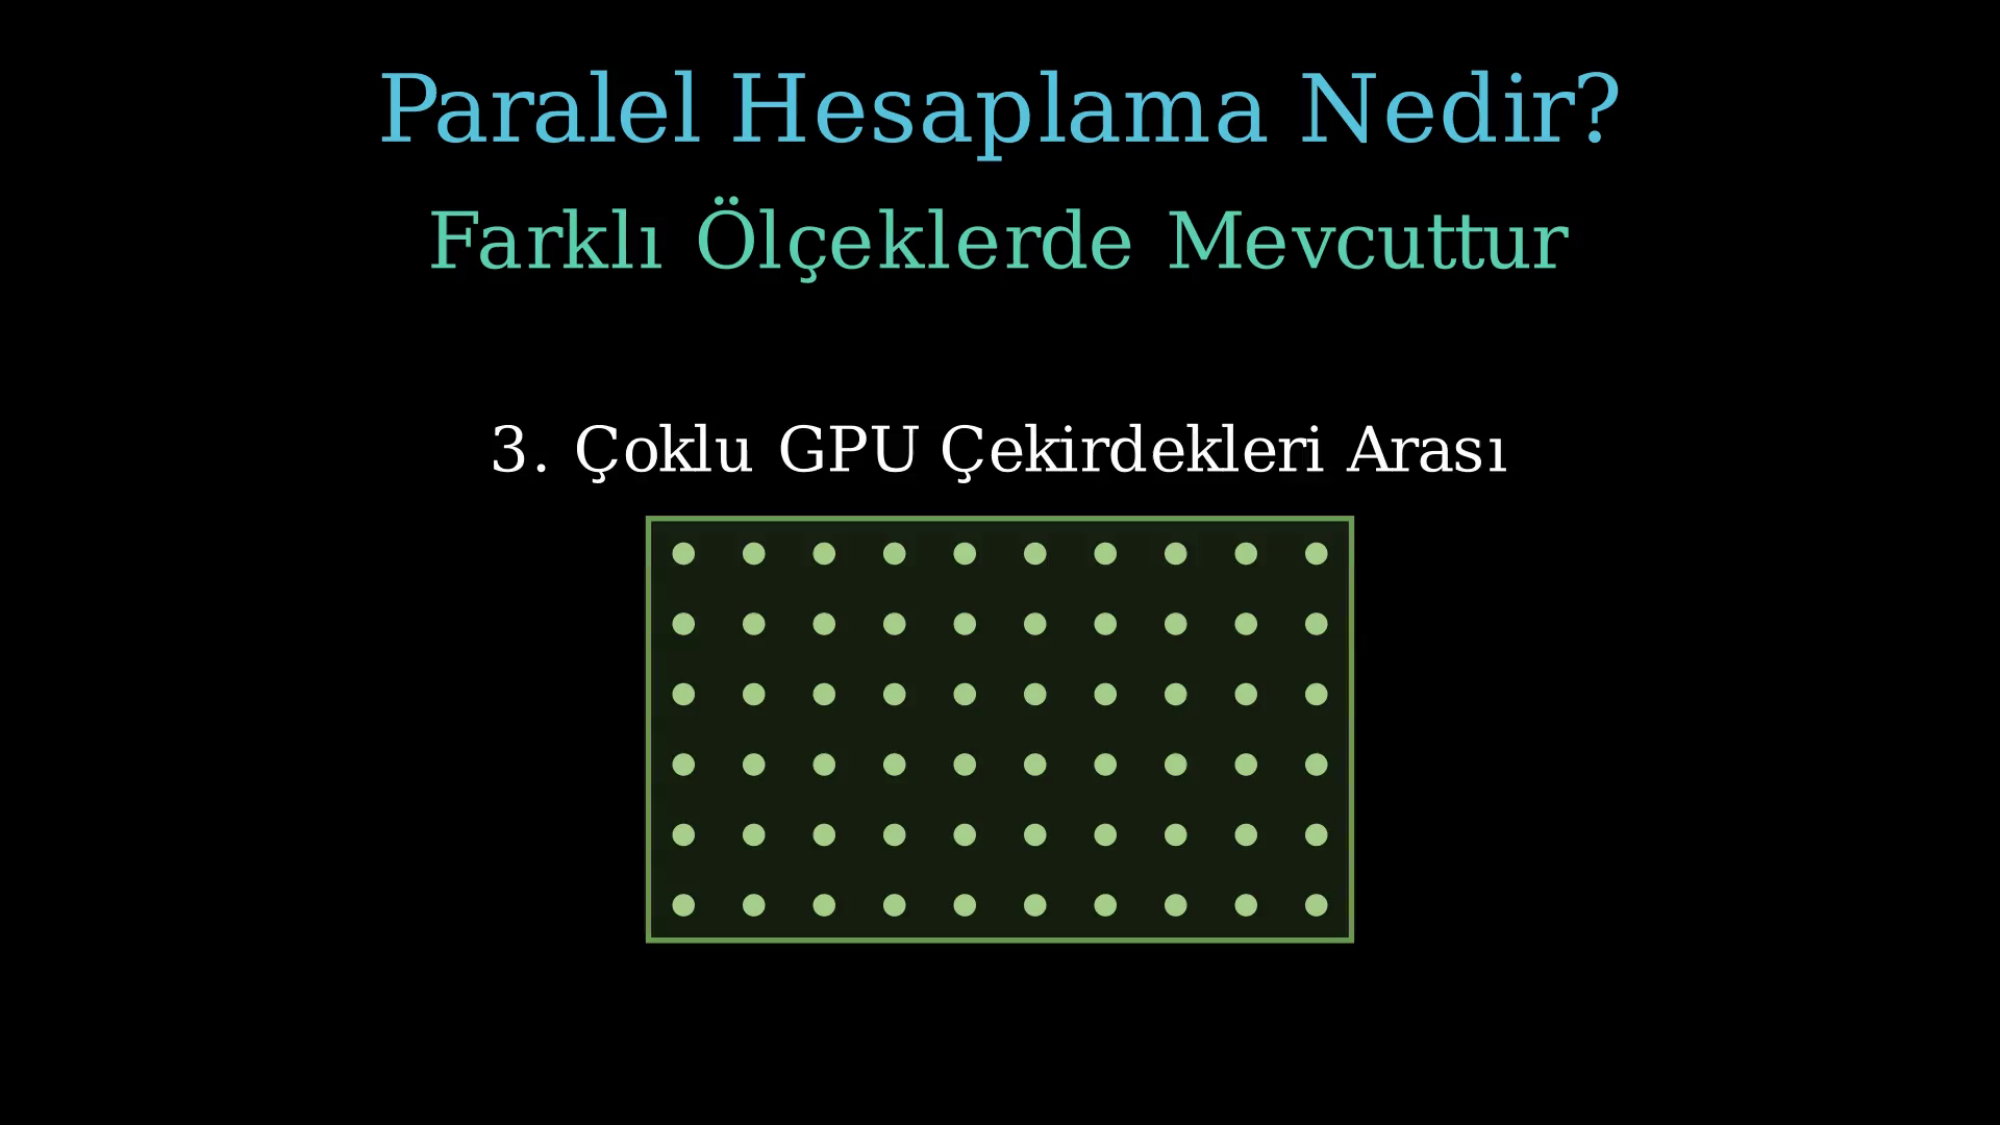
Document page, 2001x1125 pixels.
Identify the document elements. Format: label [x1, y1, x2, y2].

text_box [0, 0, 2000, 1125]
